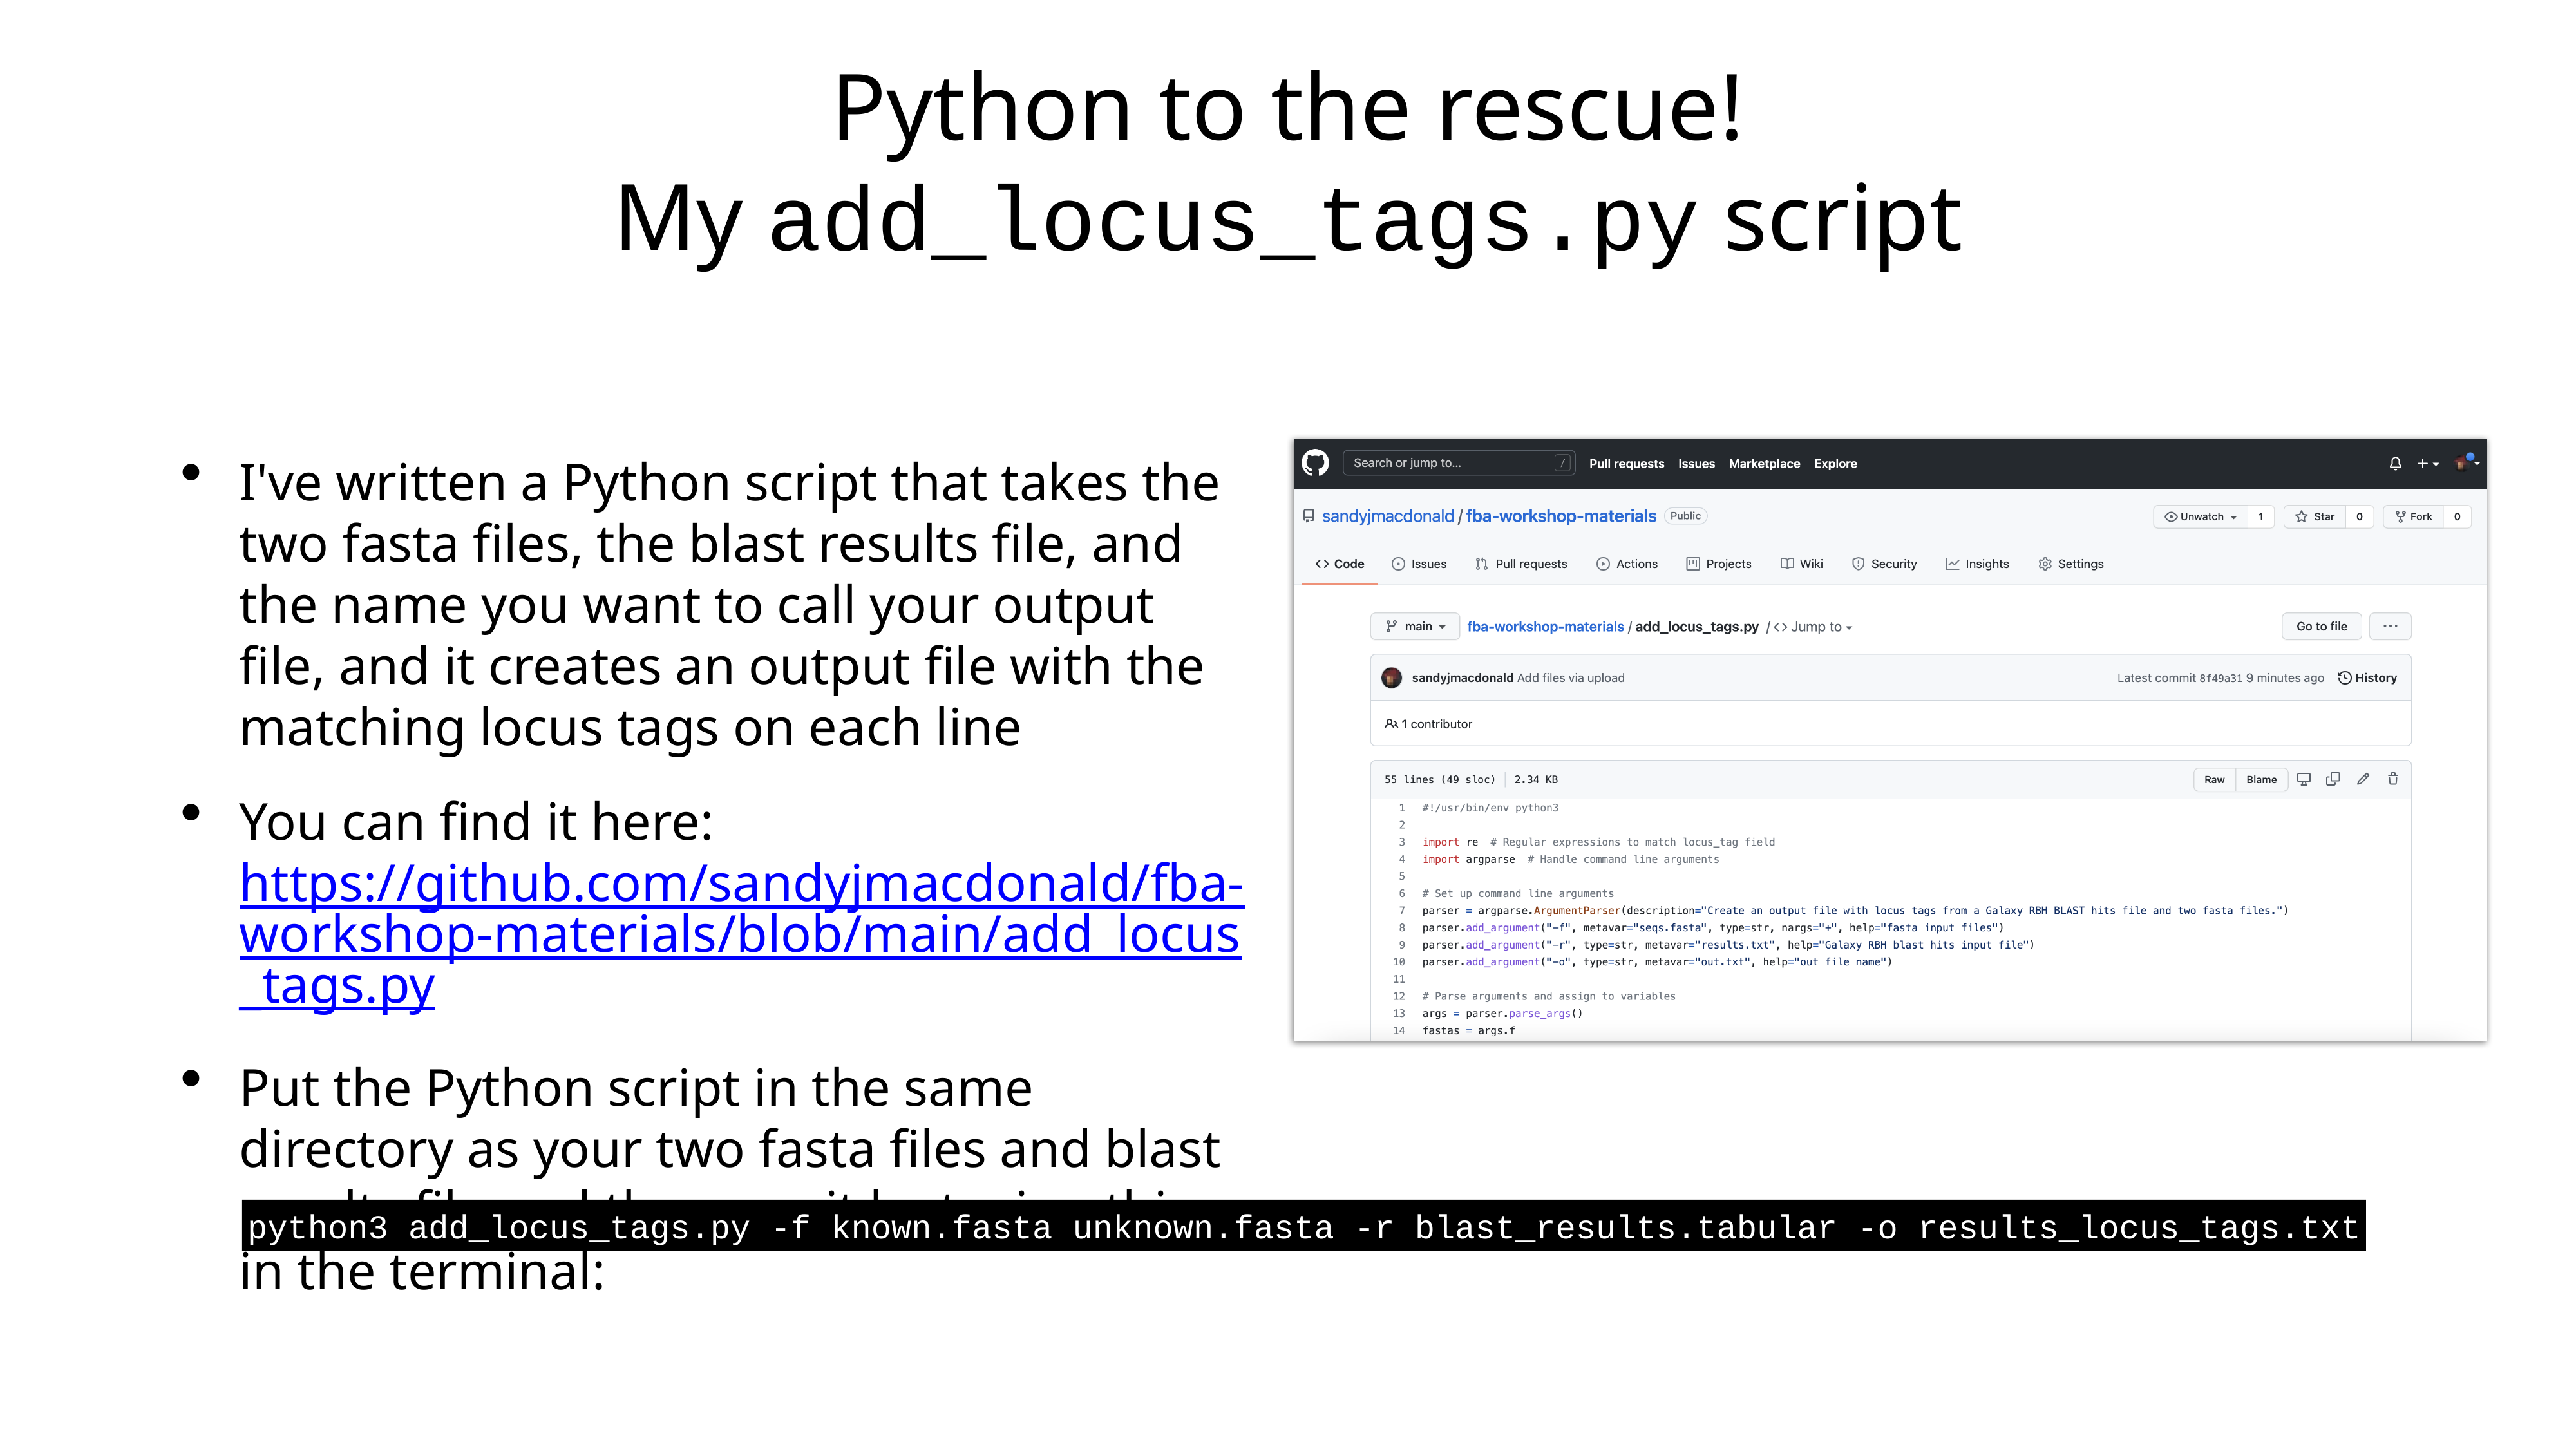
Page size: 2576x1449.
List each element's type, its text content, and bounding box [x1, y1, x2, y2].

list I've written a Python script that takes the two fasta files, the blast results file, and the name you want to call your output file, and it creates an output file with the matching locus tags on each line You can find it here: https://github.com/sandyjmacdonald/fba-workshop-materials/blob/main/add_locus_tags.py Put the Python script in the same directory as your two fasta files and blast results file and then run it by typing this in the terminal: [175, 332, 1256, 1316]
picture [1293, 438, 2487, 1041]
text_box python3 add_locus_tags.py -f known.fasta unknown.fasta -r blast_results.tabular -o results_locus_tags.txt [242, 1199, 2366, 1251]
title Python to the rescue! My add_locus_tags.py script [178, 37, 2398, 279]
